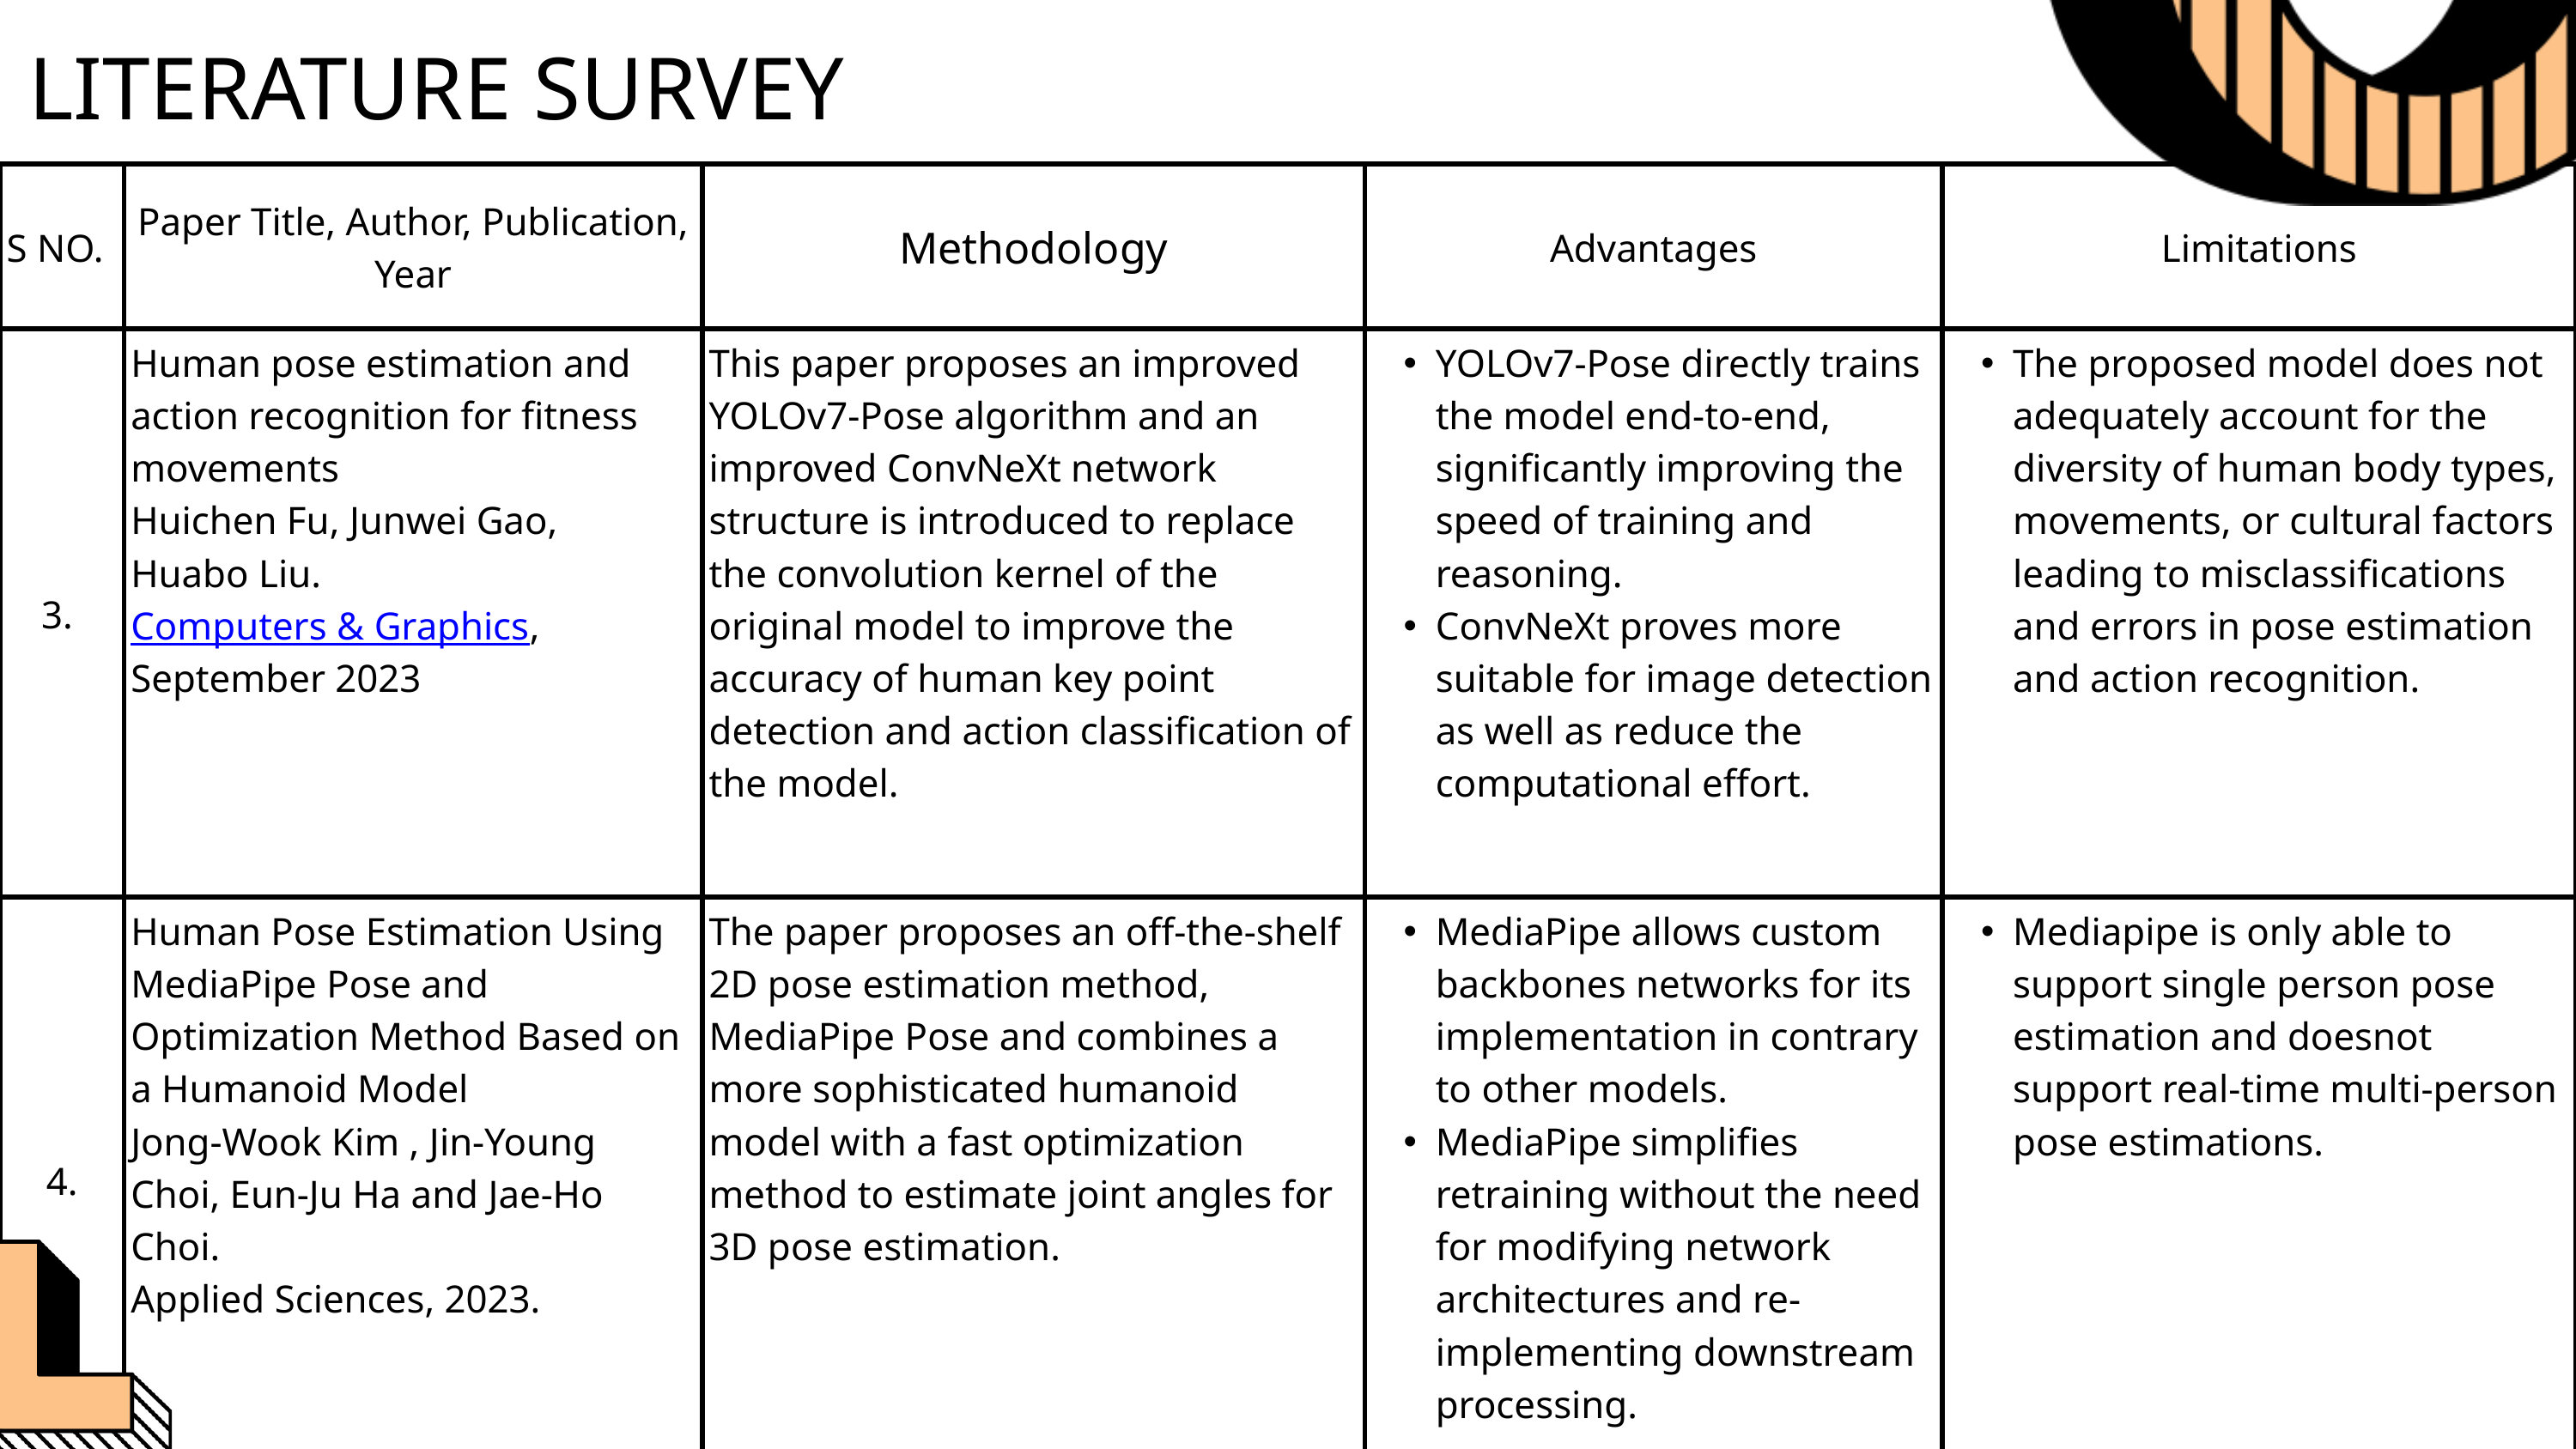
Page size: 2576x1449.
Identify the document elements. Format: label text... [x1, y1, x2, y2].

table_header Paper Title, Author, Publication, Year [126, 167, 700, 326]
table_cell Human Pose Estimation Using MediaPipe Pose and Optimization Method Based on a Humanoid Model Jong-Wook Kim , Jin-Young Choi, Eun-Ju Ha and Jae-Ho Choi. Applied Sciences, 2023. [126, 900, 700, 1449]
text_box LITERATURE SURVEY [28, 45, 1188, 137]
table_header Advantages [1367, 167, 1940, 326]
table_header Limitations [1945, 167, 2573, 326]
table_cell 4. [3, 900, 122, 1240]
table_cell The paper proposes an off-the-shelf 2D pose estimation method, MediaPipe Pose and combines a more sophisticated humanoid model with a fast optimization method to estimate joint angles for 3D pose estimation. [705, 900, 1363, 1449]
text_box [2043, 0, 2576, 206]
table_cell The proposed model does not adequately account for the diversity of human body types, movements, or cultural factors leading to misclassifications and errors in pose estimation and action recognition. [1945, 331, 2573, 894]
table_cell Mediapipe is only able to support single person pose estimation and doesnot support real-time multi-person pose estimations. [1945, 900, 2573, 1449]
table_cell YOLOv7-Pose directly trains the model end-to-end, significantly improving the speed of training and reasoning. ConvNeXt proves more suitable for image detection as well as reduce the computational effort. [1367, 331, 1940, 894]
table_header Methodology [705, 167, 1363, 326]
text_box [0, 1240, 173, 1449]
table_cell Human pose estimation and action recognition for fitness movements Huichen Fu, Junwei Gao, Huabo Liu. Computers & Graphics, September 2023 [126, 331, 700, 894]
table_header S NO. [3, 167, 122, 326]
table_cell 3. [3, 331, 122, 894]
table_cell This paper proposes an improved YOLOv7-Pose algorithm and an improved ConvNeXt network structure is introduced to replace the convolution kernel of the original model to improve the accuracy of human key point detection and action classification of the model. [705, 331, 1363, 894]
table_cell MediaPipe allows custom backbones networks for its implementation in contrary to other models. MediaPipe simplifies retraining without the need for modifying network architectures and re-implementing downstream processing. [1367, 900, 1940, 1449]
